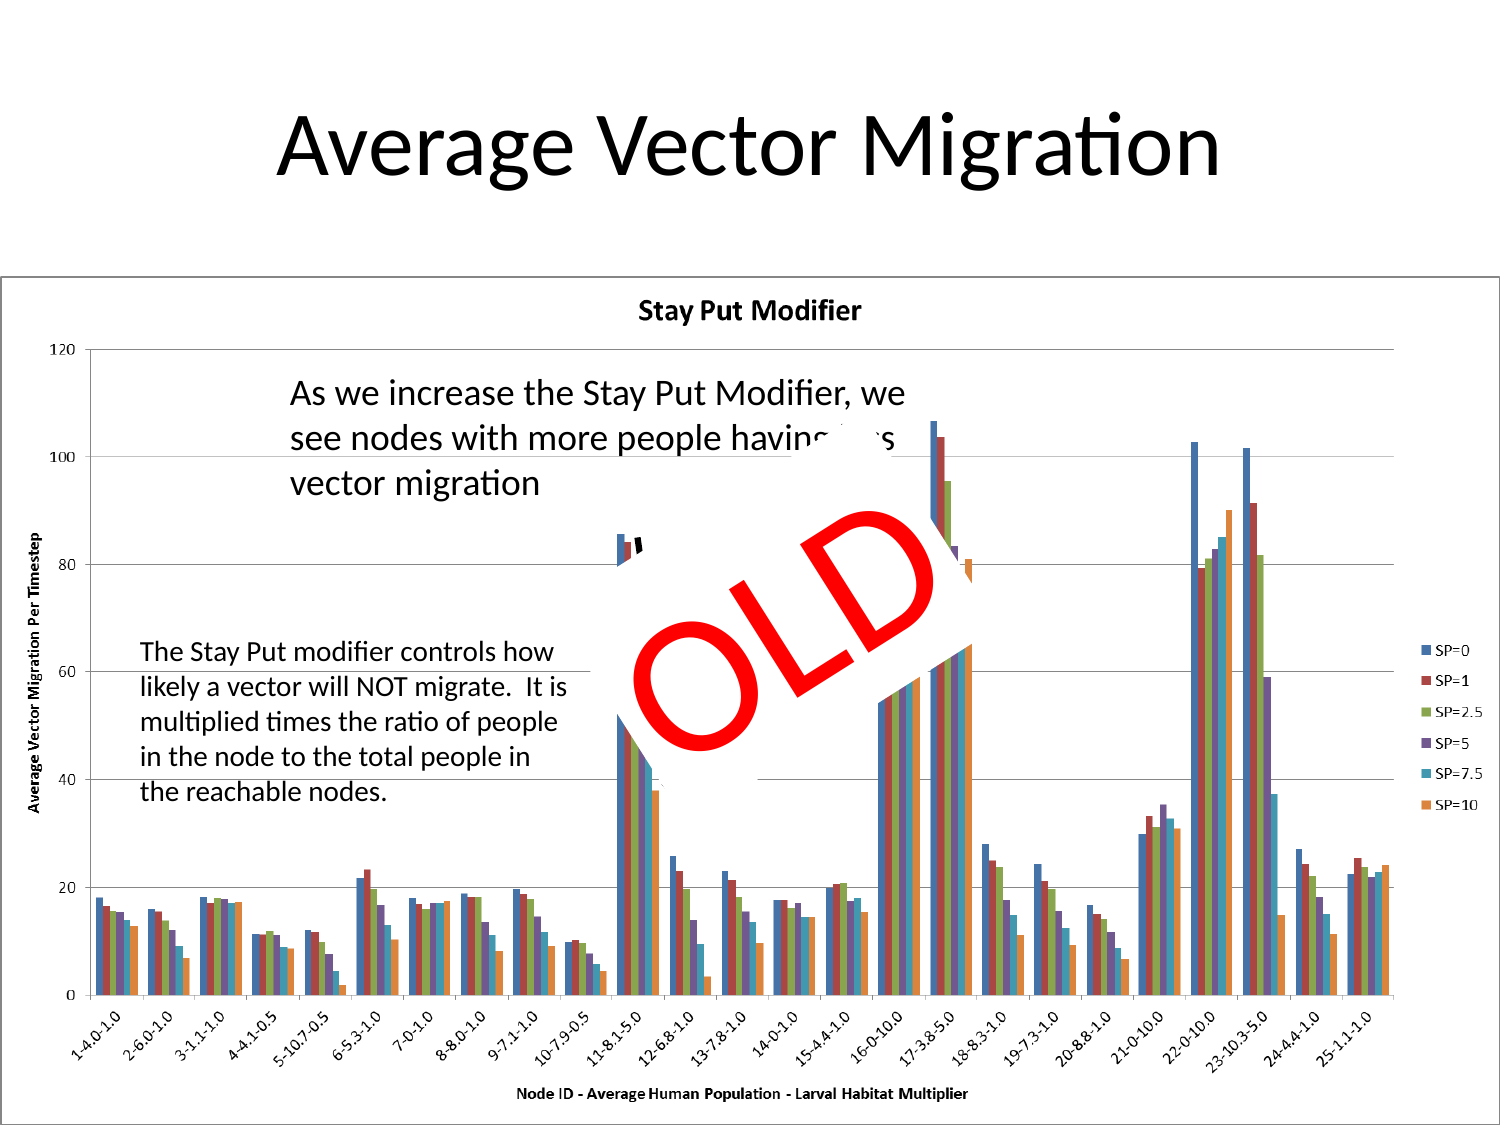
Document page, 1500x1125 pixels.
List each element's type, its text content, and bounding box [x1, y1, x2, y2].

title Average Vector Migration [75, 45, 1425, 233]
picture [0, 276, 1500, 1125]
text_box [637, 537, 676, 801]
